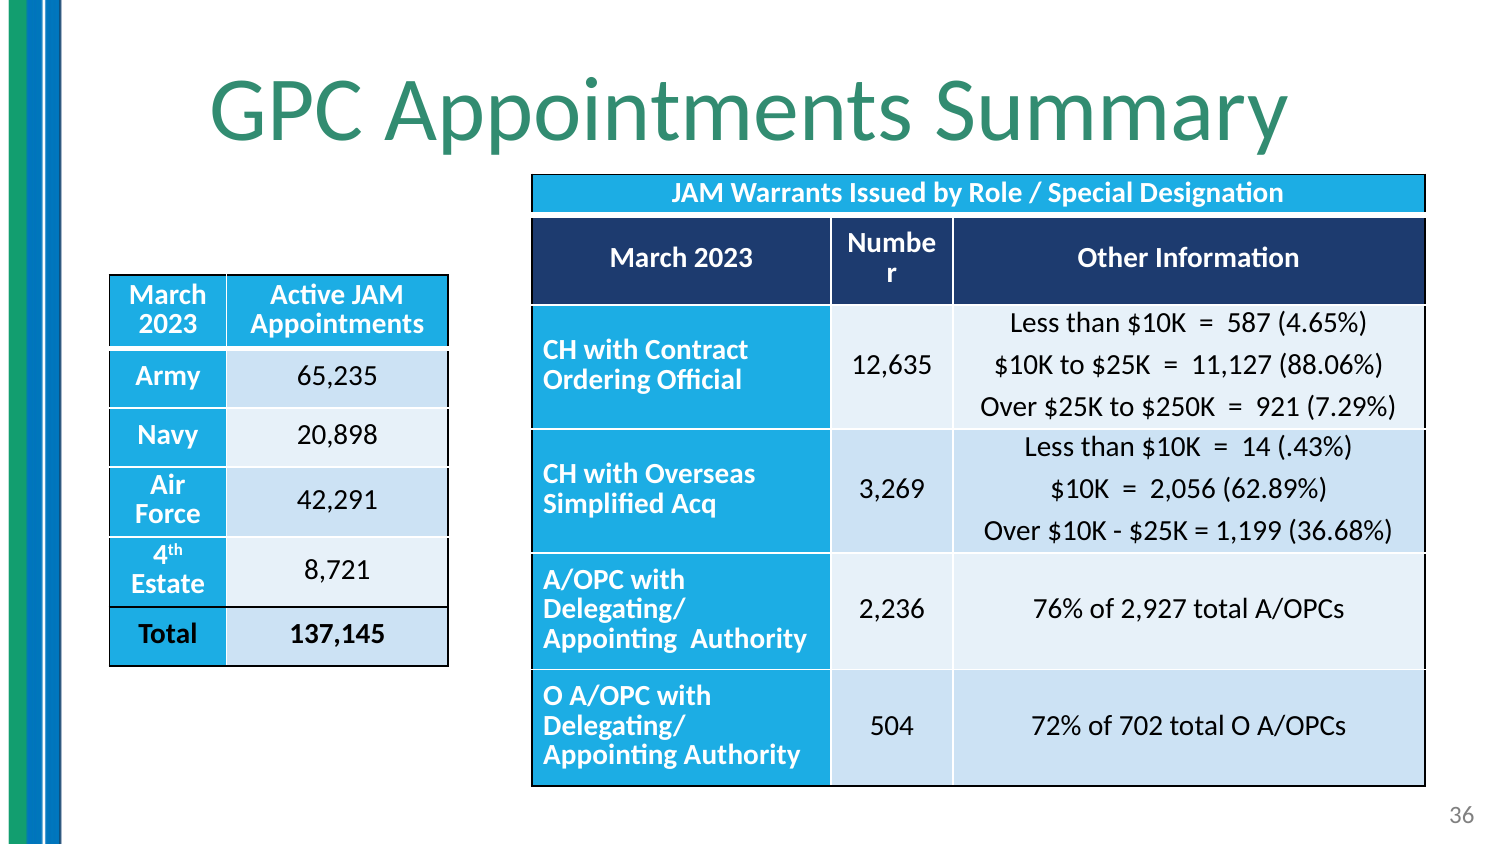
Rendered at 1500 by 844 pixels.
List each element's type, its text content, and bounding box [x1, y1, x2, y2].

picture [0, 0, 26, 844]
table_cell O A/OPC with Delegating/ Appointing Authority [533, 670, 830, 785]
picture [29, 0, 1500, 844]
table_cell 4th Estate [110, 538, 226, 606]
table_cell Other Information [954, 218, 1424, 304]
table_cell Air Force [110, 468, 226, 536]
table_cell Navy [110, 409, 226, 466]
table_cell 65,235 [227, 351, 447, 407]
table_cell 8,721 [227, 538, 447, 606]
table_cell 504 [832, 670, 952, 785]
table_cell Less than $10K = 587 (4.65%) $10K to $25K = 11,127 (88.06%) Over $25K to $250K = 921 (7.29%) [954, 306, 1424, 428]
table_cell A/OPC with Delegating/ Appointing Authority [533, 554, 830, 669]
table_cell 72% of 702 total O A/OPCs [954, 670, 1424, 785]
table_cell 2,236 [832, 554, 952, 669]
table_cell CH with Overseas Simplified Acq [533, 430, 830, 552]
table_cell 20,898 [227, 409, 447, 466]
title GPC Appointments Summary [75, 33, 1425, 175]
table_cell 137,145 [227, 608, 447, 665]
table_cell 12,635 [832, 306, 952, 428]
table_cell Army [110, 351, 226, 407]
table_header March 2023 [110, 276, 226, 346]
table_cell Number [832, 218, 952, 304]
table_cell March 2023 [533, 218, 830, 304]
table_header JAM Warrants Issued by Role / Special Designation [533, 175, 1424, 212]
table_cell 76% of 2,927 total A/OPCs [954, 554, 1424, 669]
table_cell Total [110, 608, 226, 665]
table_cell 42,291 [227, 468, 447, 536]
table_header Active JAM Appointments [227, 276, 447, 346]
table_cell Less than $10K = 14 (.43%) $10K = 2,056 (62.89%) Over $10K - $25K = 1,199 (36.68%) [954, 430, 1424, 552]
table_cell 3,269 [832, 430, 952, 552]
table_cell CH with Contract Ordering Official [533, 306, 830, 428]
